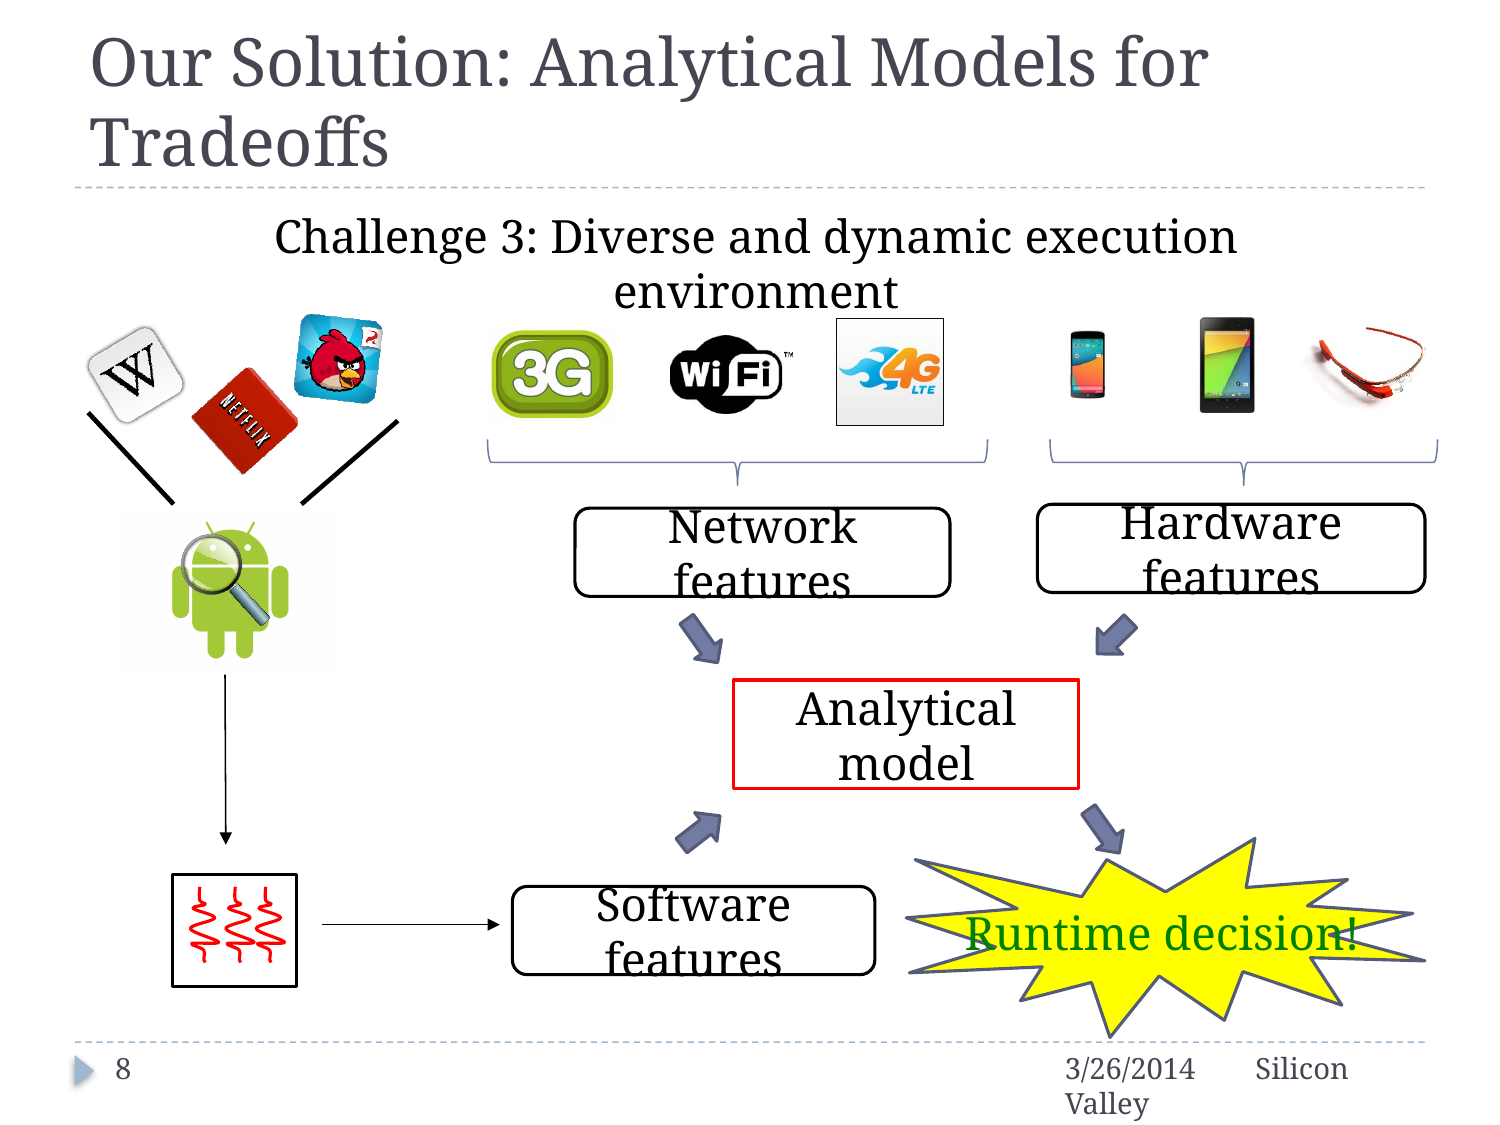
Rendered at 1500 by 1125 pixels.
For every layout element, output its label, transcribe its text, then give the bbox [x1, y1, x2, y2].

text_box [1080, 803, 1125, 855]
picture [1299, 323, 1429, 413]
text_box [486, 439, 989, 487]
text_box Hardware features [1035, 502, 1427, 595]
picture [1179, 316, 1276, 413]
text_box Analytical model [732, 678, 1080, 790]
picture [292, 388, 320, 399]
slide_number 8 [100, 1042, 426, 1103]
text_box [1095, 613, 1138, 656]
text_box Network features [573, 506, 952, 598]
picture [835, 318, 944, 427]
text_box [301, 420, 399, 505]
picture [1062, 325, 1113, 402]
text_box [674, 811, 722, 855]
picture [487, 325, 617, 421]
picture [670, 335, 793, 415]
text_box Challenge 3: Diverse and dynamic execution environment [187, 199, 1325, 325]
text_box Software features [510, 884, 877, 977]
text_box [172, 874, 298, 988]
picture [77, 318, 193, 418]
picture [295, 316, 383, 399]
title Our Solution: Analytical Models for Tradeoffs [75, 24, 1425, 188]
text_box [678, 613, 724, 665]
text_box Runtime decision! [904, 837, 1427, 1040]
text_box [87, 412, 174, 505]
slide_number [1050, 1042, 1426, 1103]
picture [185, 358, 304, 480]
picture [120, 507, 338, 671]
text_box [1049, 439, 1439, 487]
